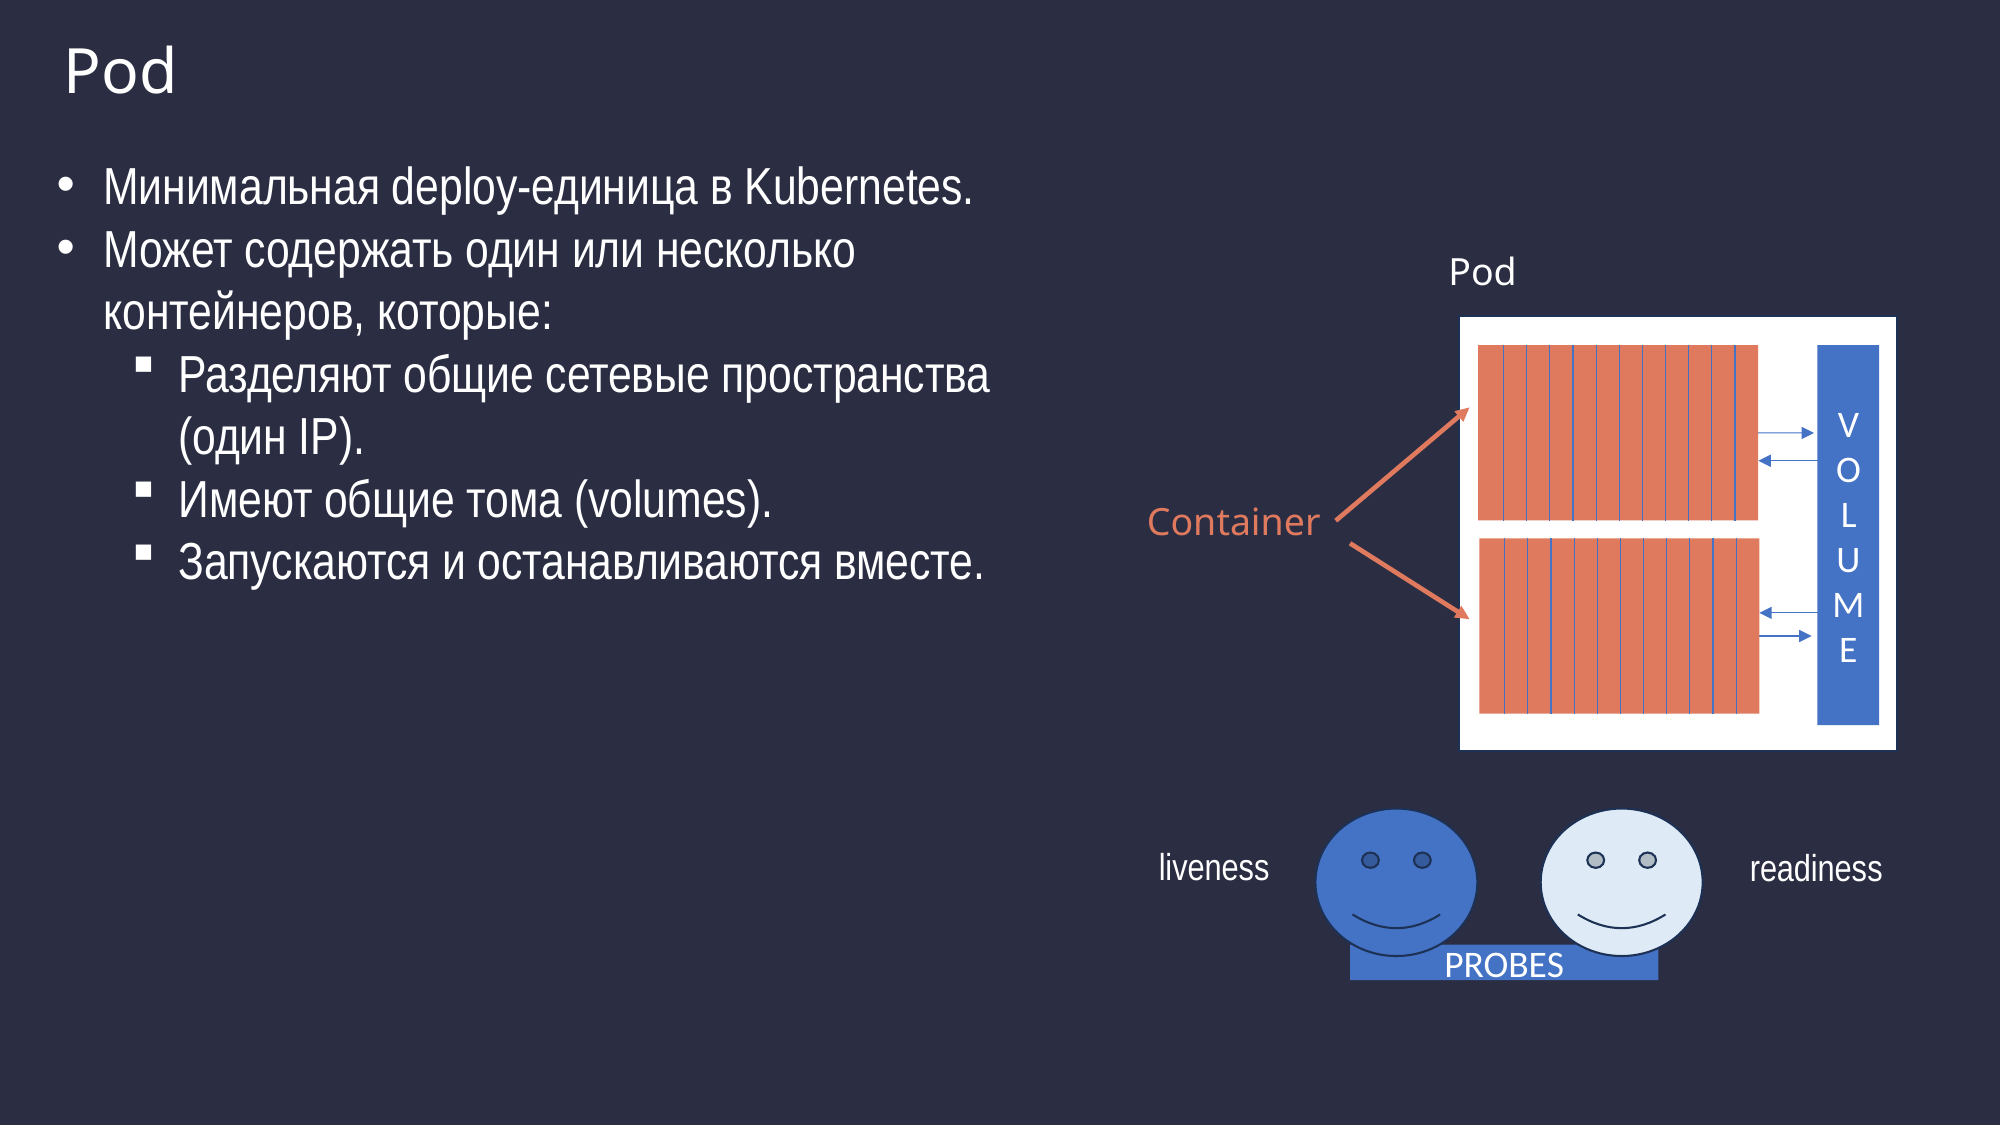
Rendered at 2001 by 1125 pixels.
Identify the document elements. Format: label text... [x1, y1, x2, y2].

text_box Pod [49, 23, 193, 114]
text_box readiness [1734, 836, 1921, 897]
text_box liveness [1144, 835, 1307, 896]
text_box [1458, 315, 1898, 752]
text_box [1539, 807, 1704, 958]
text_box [1350, 543, 1470, 620]
text_box VOLUME [1816, 344, 1880, 726]
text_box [1350, 407, 1470, 522]
text_box Pod [1433, 240, 1532, 301]
text_box PROBES [1349, 944, 1659, 981]
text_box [1477, 345, 1759, 521]
text_box [1314, 807, 1479, 958]
text_box Container [1132, 490, 1336, 551]
text_box Минимальная deploy-единица в Kubernetes. Может содержать один или несколько контейнеров, которые: Разделяют общие сетевые пространства (один IP). Имеют общие тома (volumes). Запускаются и останавливаются вместе. [41, 145, 1042, 598]
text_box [1479, 538, 1760, 714]
